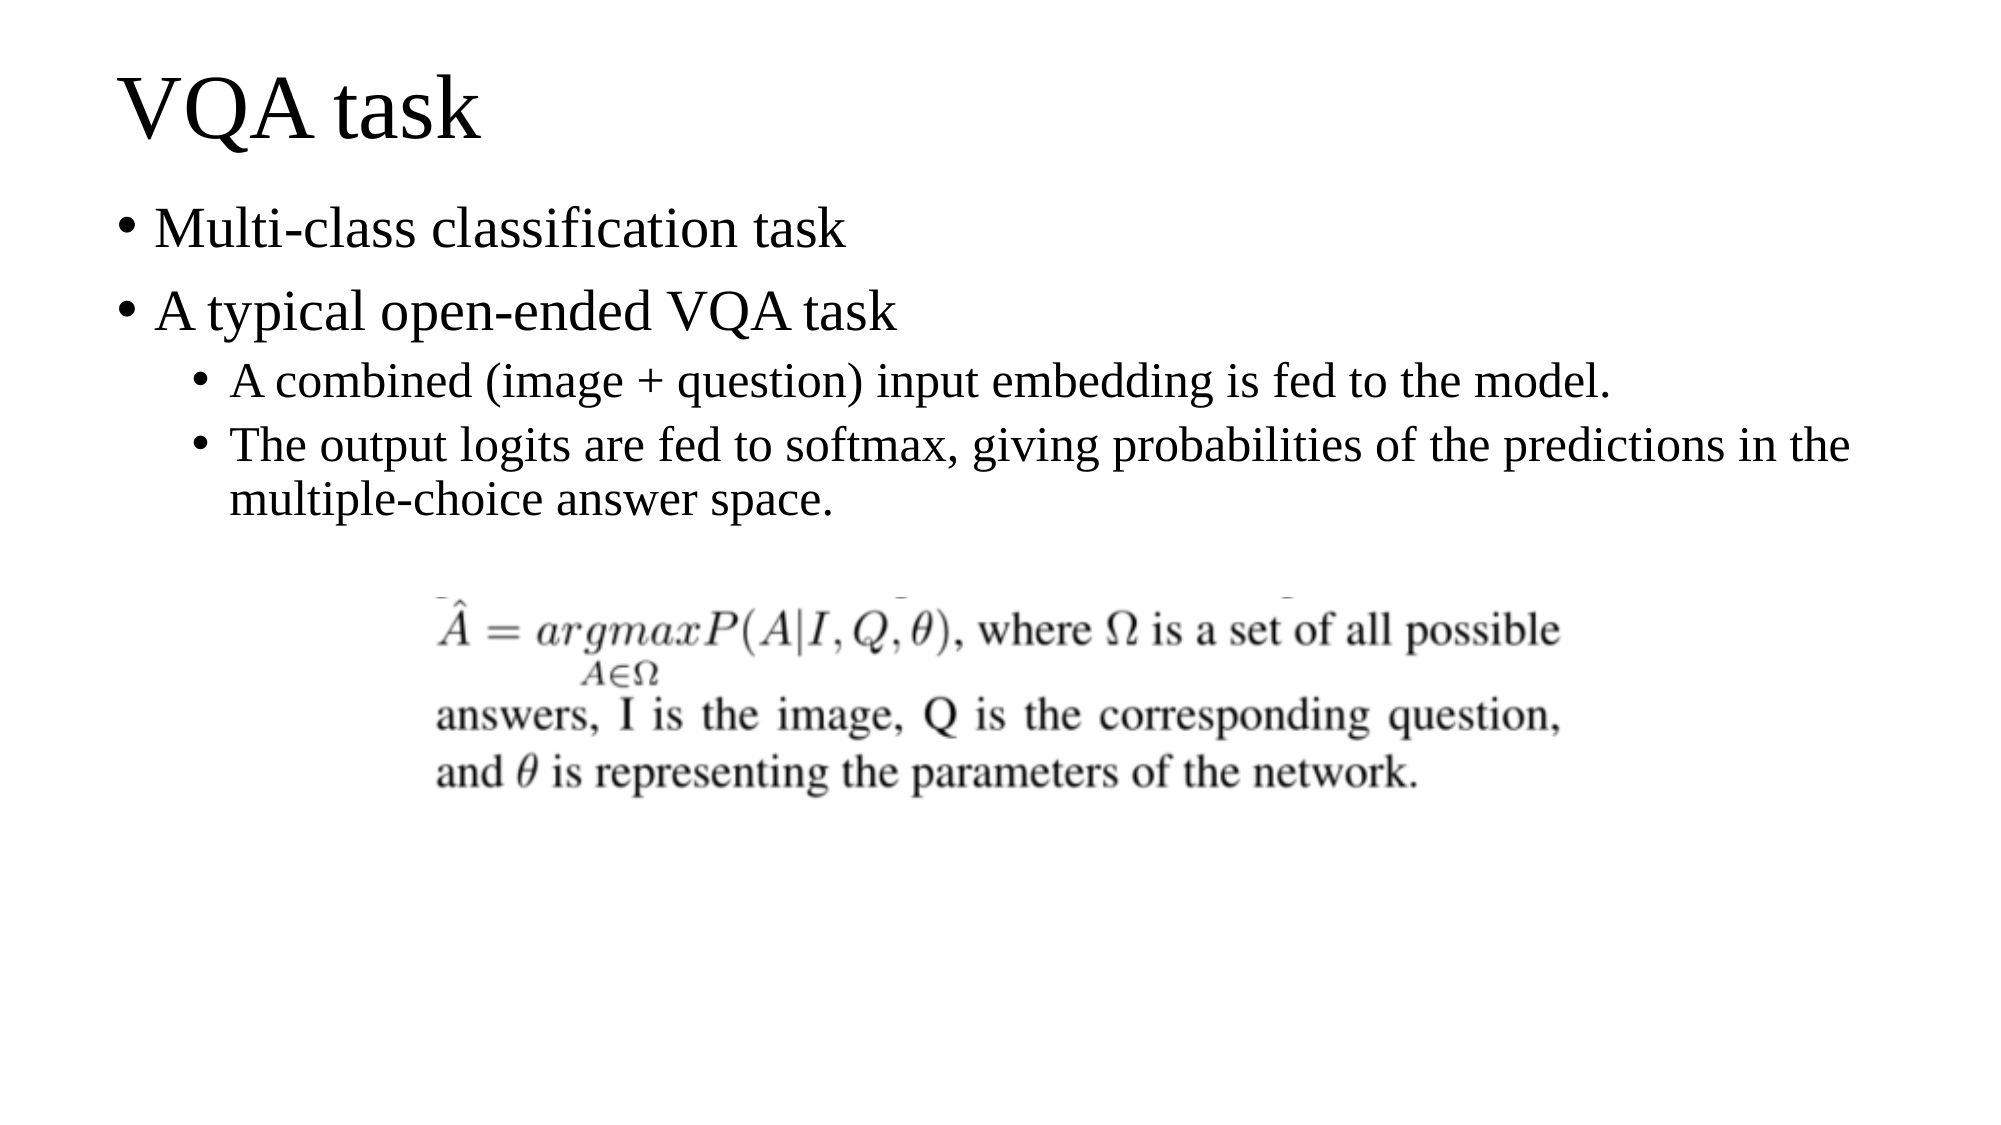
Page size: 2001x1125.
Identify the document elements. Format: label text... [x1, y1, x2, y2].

title VQA task [101, 0, 1827, 218]
picture [421, 597, 1583, 806]
list Multi-class classification task A typical open-ended VQA task A combined (image + question) input embedding is fed to the model. The output logits are fed to softmax, giving probabilities of the predictions in the multiple-choice answer space. [101, 189, 1938, 1082]
